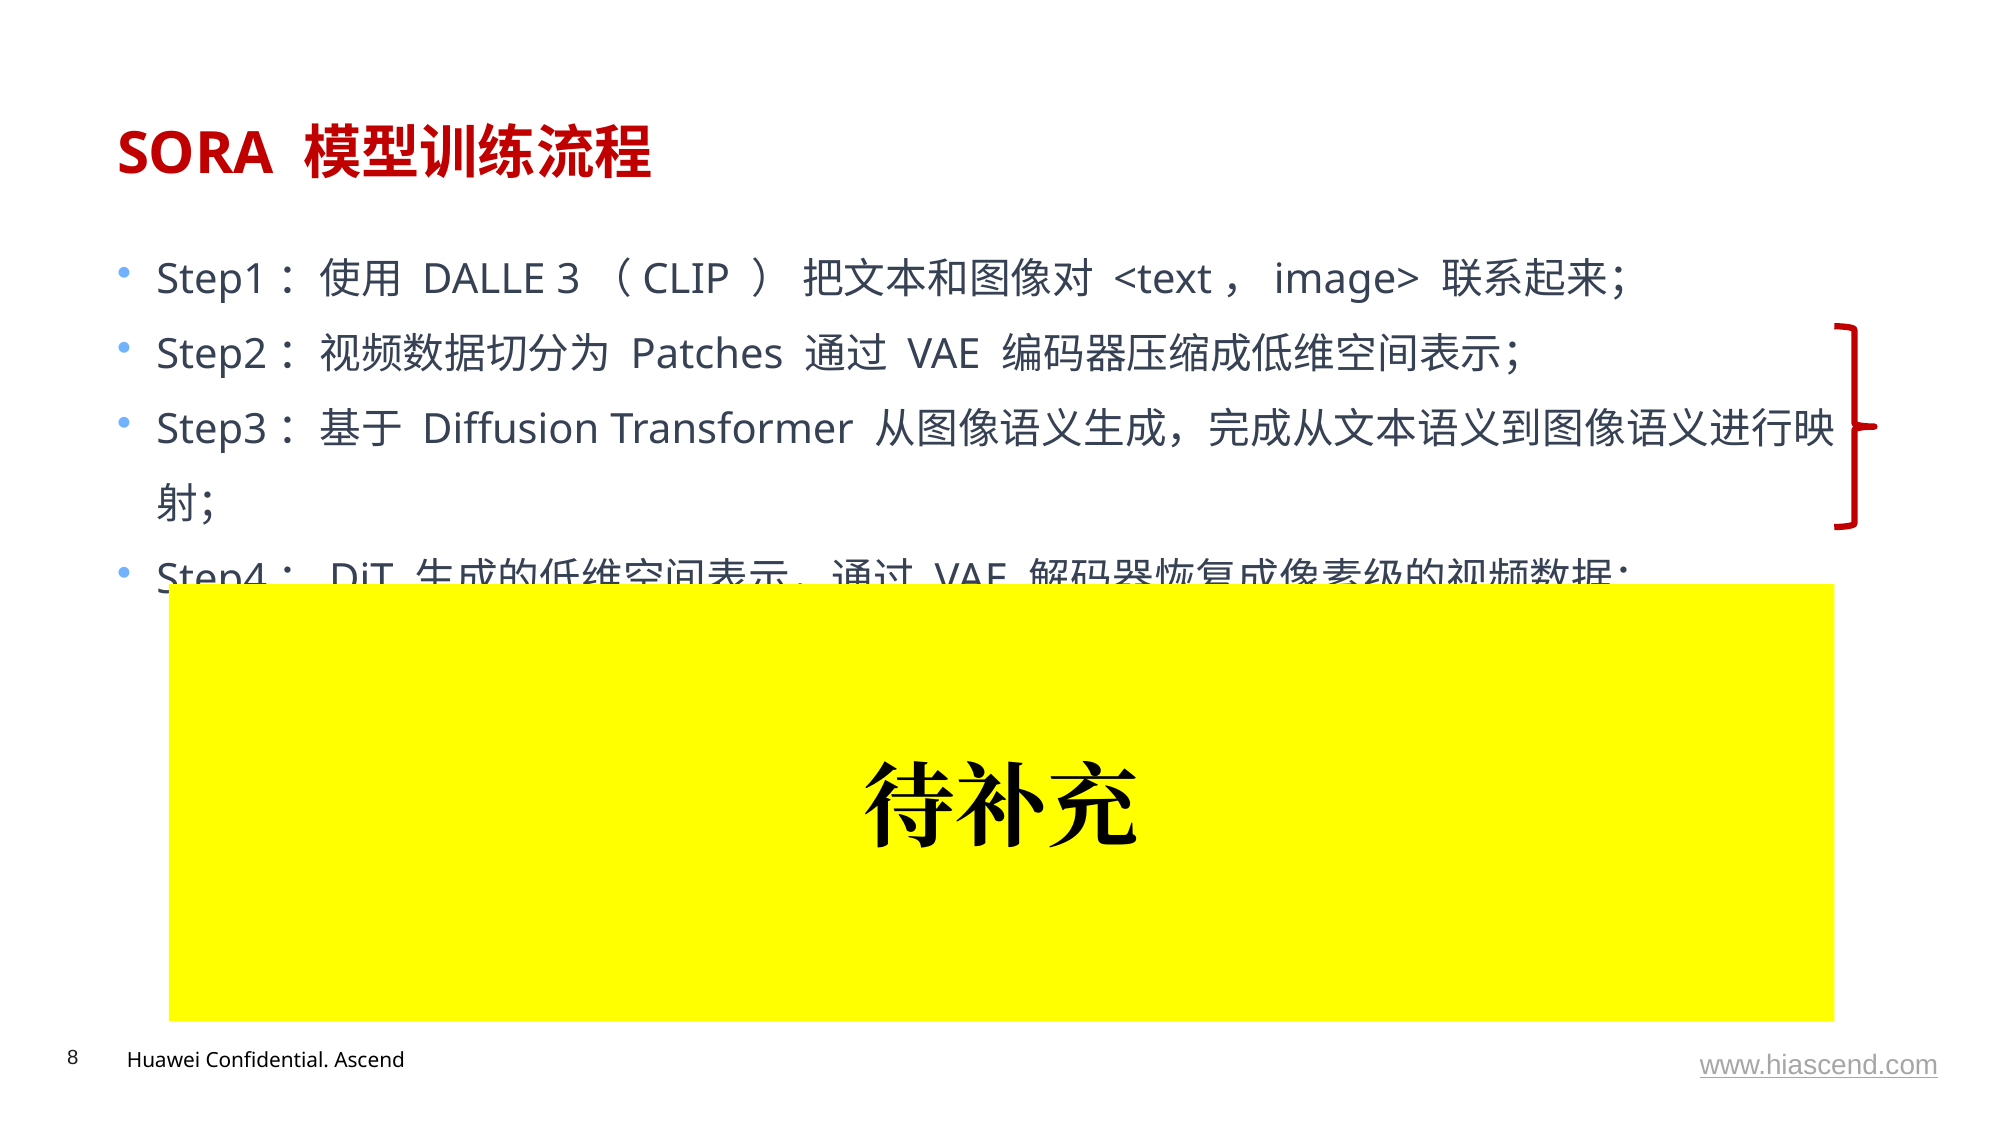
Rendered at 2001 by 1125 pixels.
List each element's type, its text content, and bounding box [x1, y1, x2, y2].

text_box 待补充 [168, 584, 1835, 1022]
text_box [1834, 326, 1875, 528]
title SORA 模型训练流程 [102, 101, 1901, 199]
list Step1：使用 DALLE 3（CLIP ） 把文本和图像对 <text，image> 联系起来； Step2：视频数据切分为 Patches 通过 VAE 编码器压缩成低维空间表示； Step3：基于 Diffusion Transformer 从图像语义生成，完成从文本语义到图像语义进行映射； Step4：DiT 生成的低维空间表示，通过 VAE 解码器恢复成像素级的视频数据； [102, 219, 1901, 1024]
